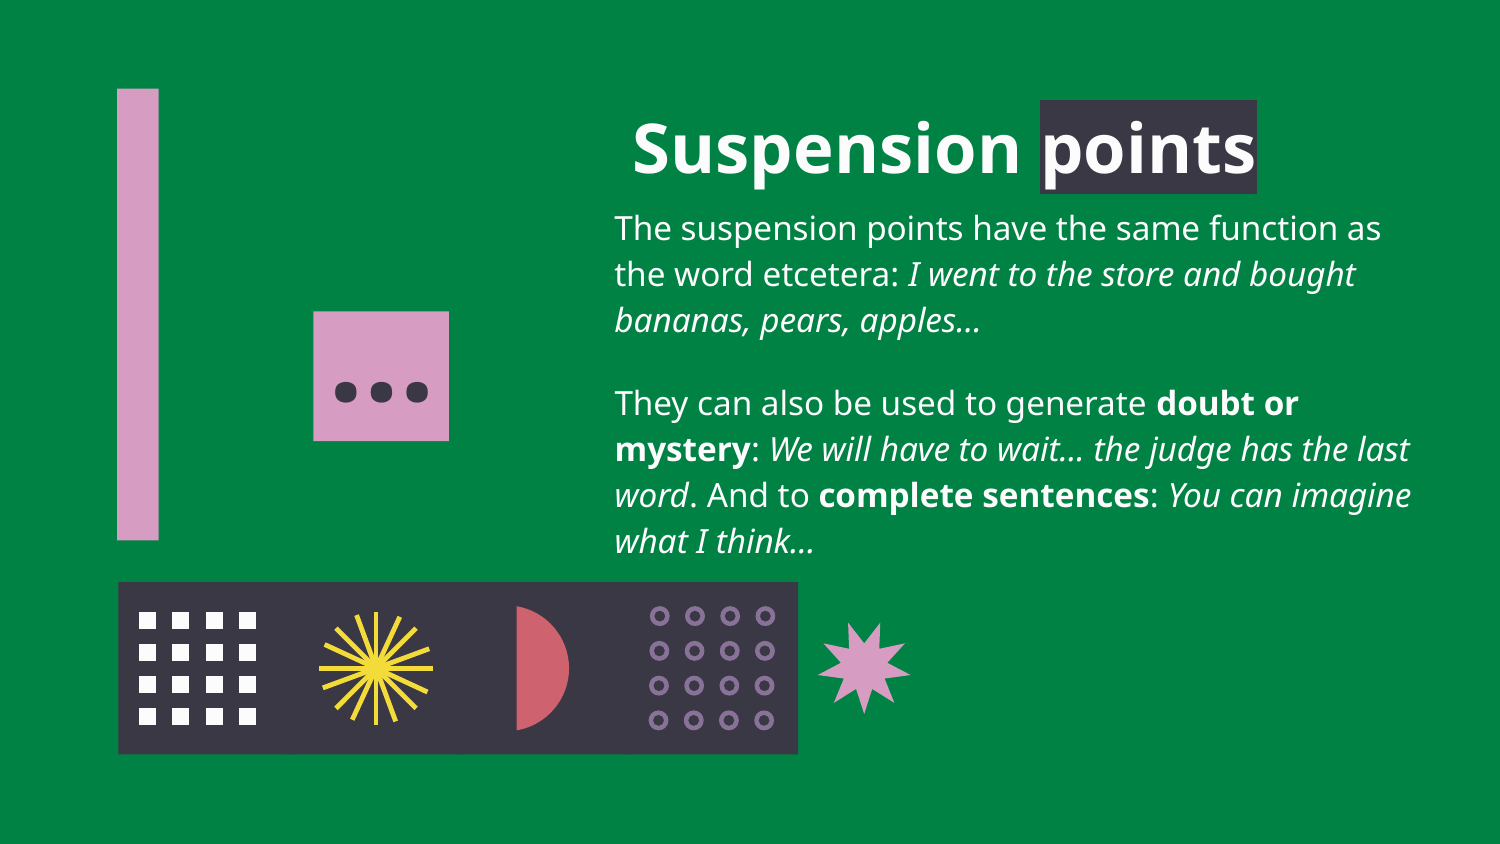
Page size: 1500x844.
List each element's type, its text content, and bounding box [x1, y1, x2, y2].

text_box [625, 582, 799, 755]
text_box [516, 606, 570, 731]
subtitle The suspension points have the same function as the word etcetera: I went to the store and bought bananas, pears, apples… [599, 186, 1431, 348]
text_box [118, 582, 287, 755]
subtitle They can also be used to generate doubt or mystery: We will have to wait... the judge has the last word. And to complete sentences: You can imagine what I think... [599, 361, 1431, 564]
text_box [287, 582, 460, 755]
subtitle … [313, 311, 449, 442]
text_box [648, 605, 776, 731]
text_box [117, 88, 159, 541]
text_box [817, 622, 911, 714]
text_box [460, 582, 625, 755]
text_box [138, 611, 257, 726]
title Suspension points [599, 77, 1431, 186]
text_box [319, 611, 433, 726]
